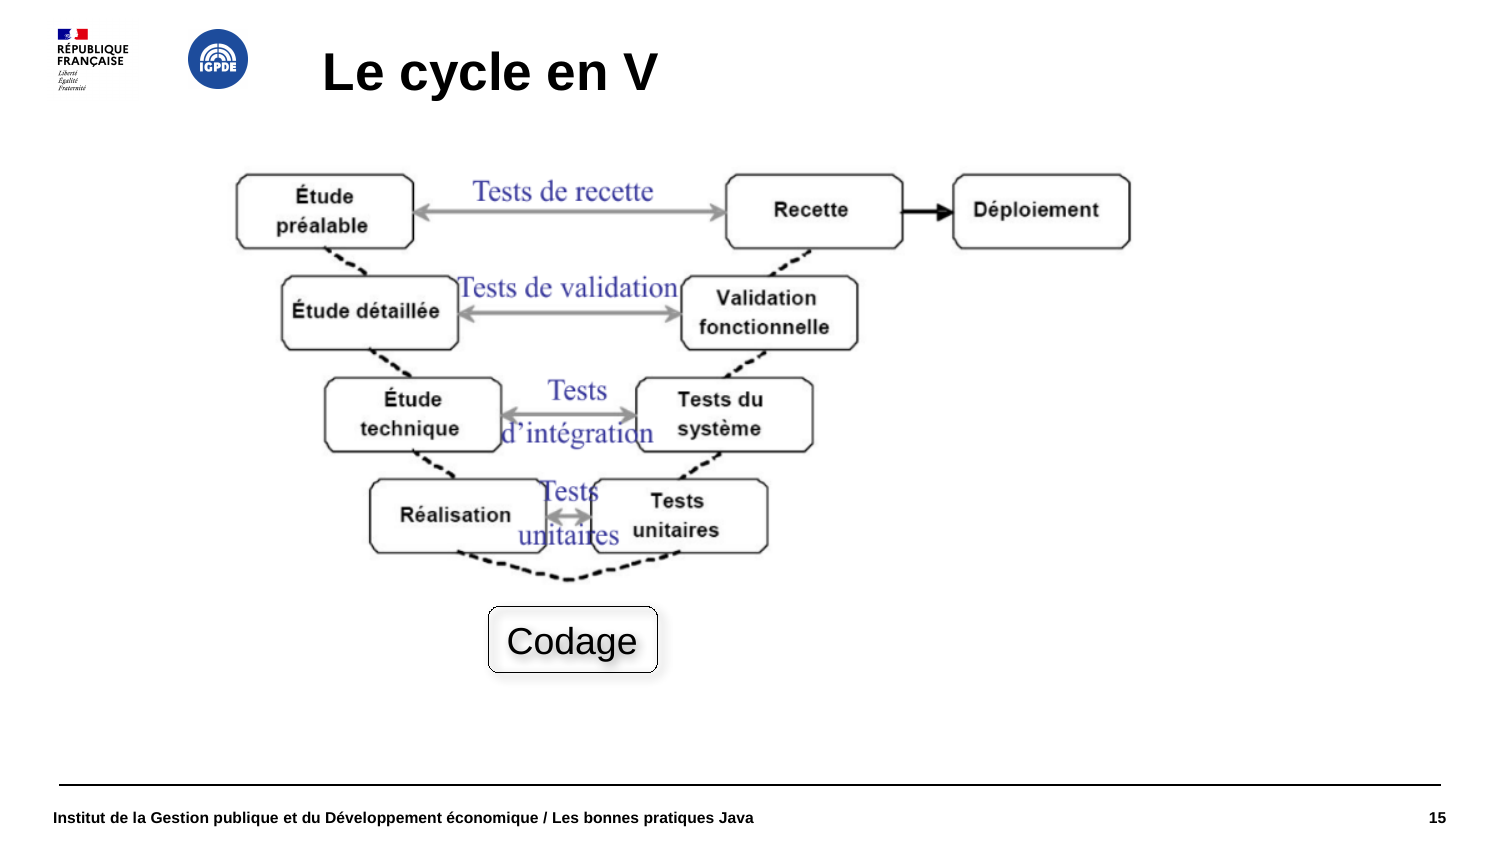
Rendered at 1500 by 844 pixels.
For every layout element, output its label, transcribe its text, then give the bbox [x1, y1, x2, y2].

picture [47, 18, 139, 101]
footer Institut de la Gestion publique et du Développement économique / Les bonnes pratiques Java [53, 787, 780, 844]
title Le cycle en V [322, 44, 1282, 116]
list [202, 134, 1172, 689]
picture [188, 29, 248, 89]
slide_number 15 [1224, 787, 1447, 844]
